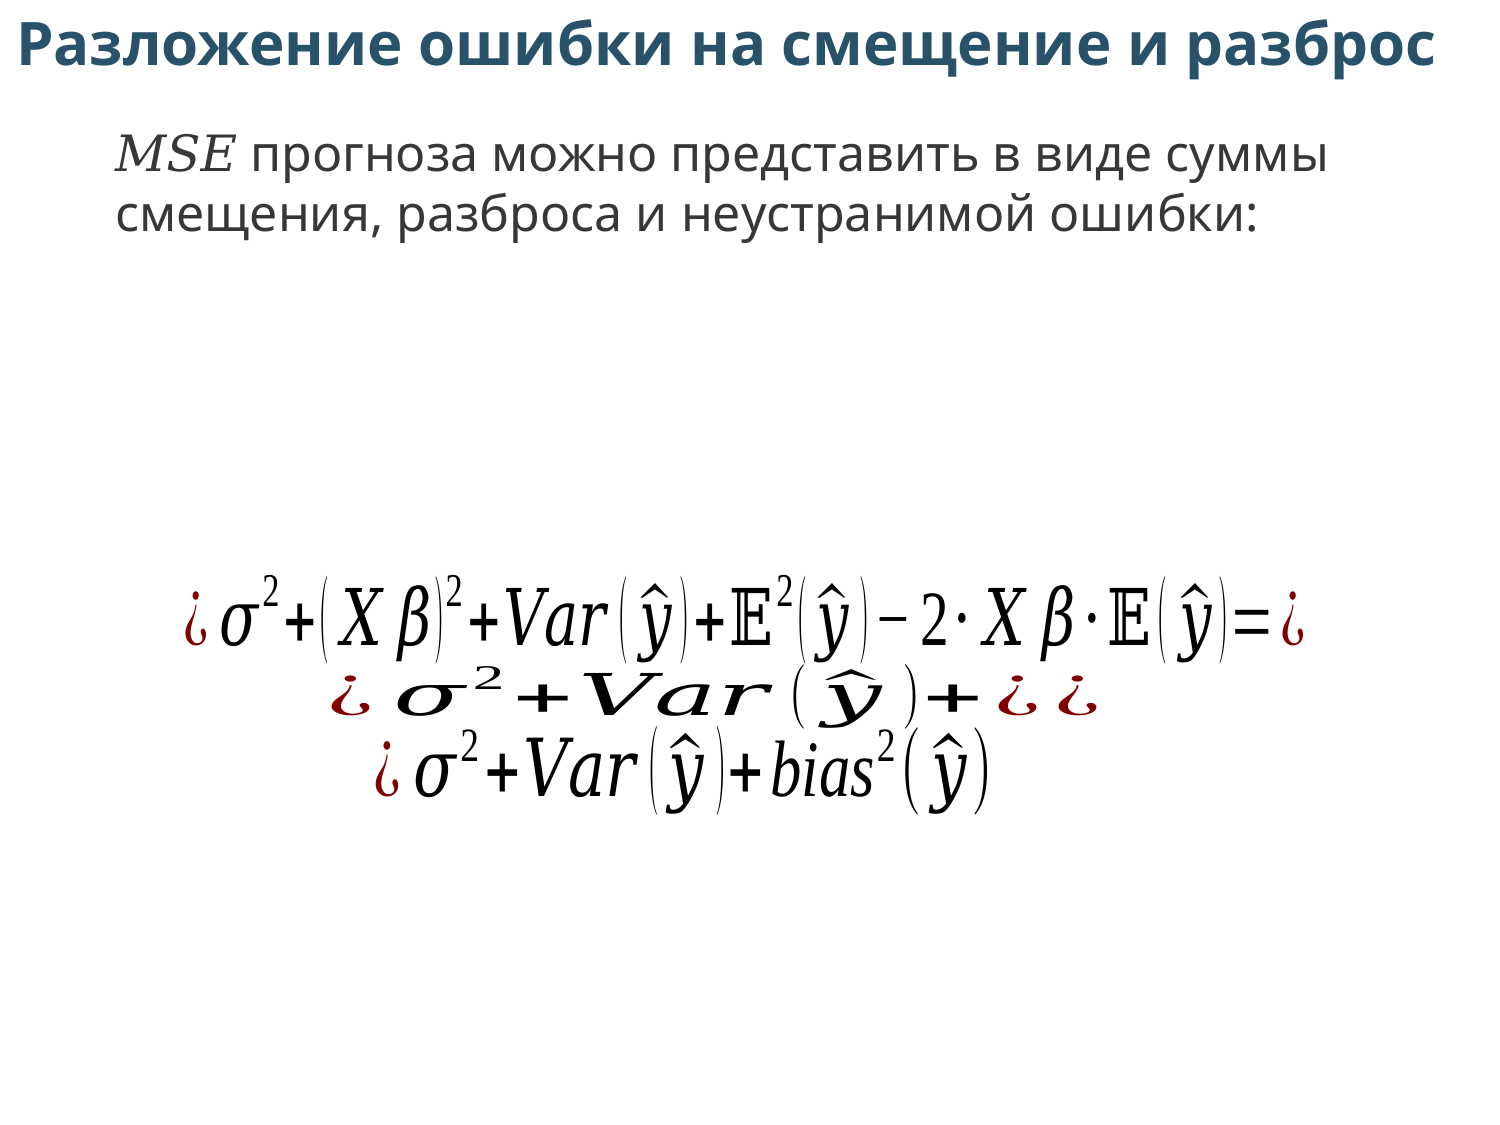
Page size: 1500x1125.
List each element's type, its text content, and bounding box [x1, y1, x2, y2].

text_box Разложение ошибки на смещение и разброс [1, 0, 1500, 94]
text_box 𝑀𝑆𝐸 прогноза можно представить в виде суммы смещения, разброса и неустранимой ошибки: [100, 113, 1471, 249]
